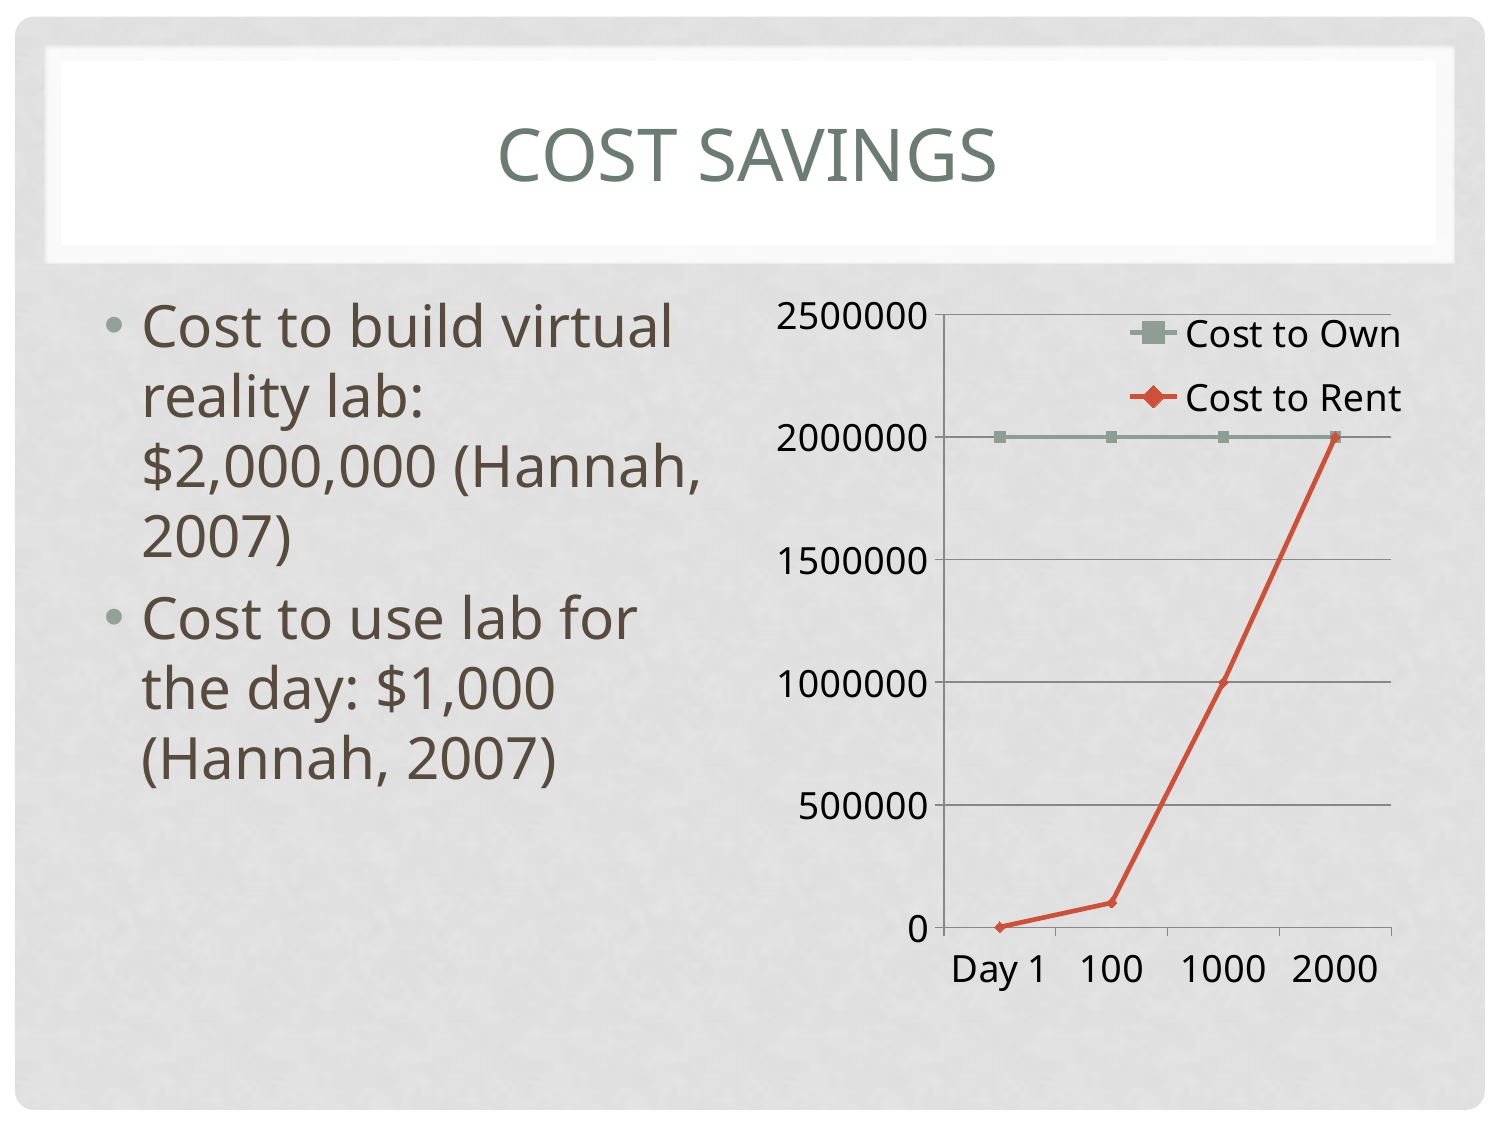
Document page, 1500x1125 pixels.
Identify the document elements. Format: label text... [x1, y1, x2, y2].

title Cost Savings [69, 66, 1425, 238]
chart [762, 281, 1426, 1006]
list Cost to build virtual reality lab: $2,000,000 (Hannah, 2007) Cost to use lab for the day: $1,000 (Hannah, 2007) [69, 281, 733, 1005]
